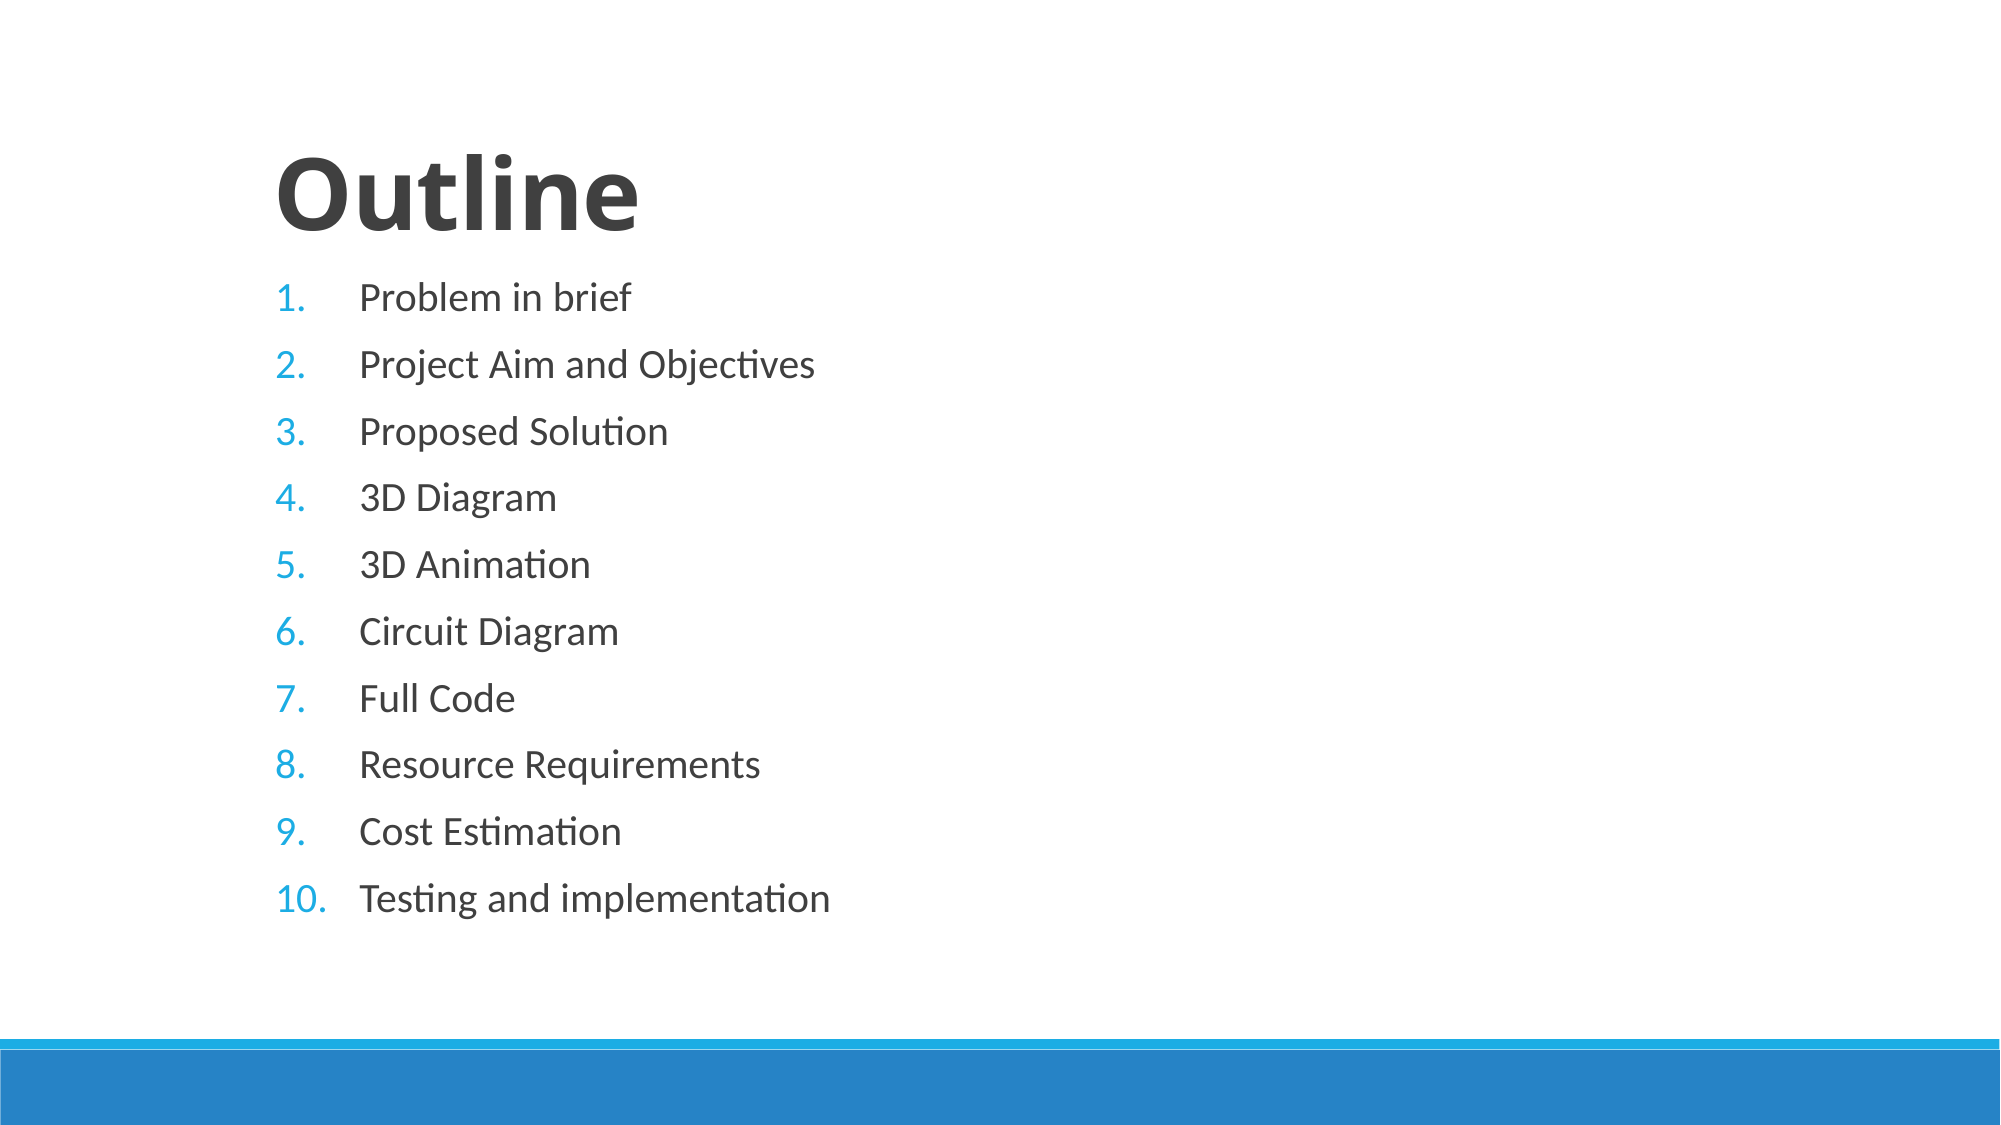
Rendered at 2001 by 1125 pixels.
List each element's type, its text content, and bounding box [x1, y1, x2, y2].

title Outline [258, 59, 1909, 259]
list Problem in brief Project Aim and Objectives Proposed Solution 3D Diagram 3D Animation Circuit Diagram Full Code Resource Requirements Cost Estimation Testing and implementation [275, 274, 2000, 1087]
